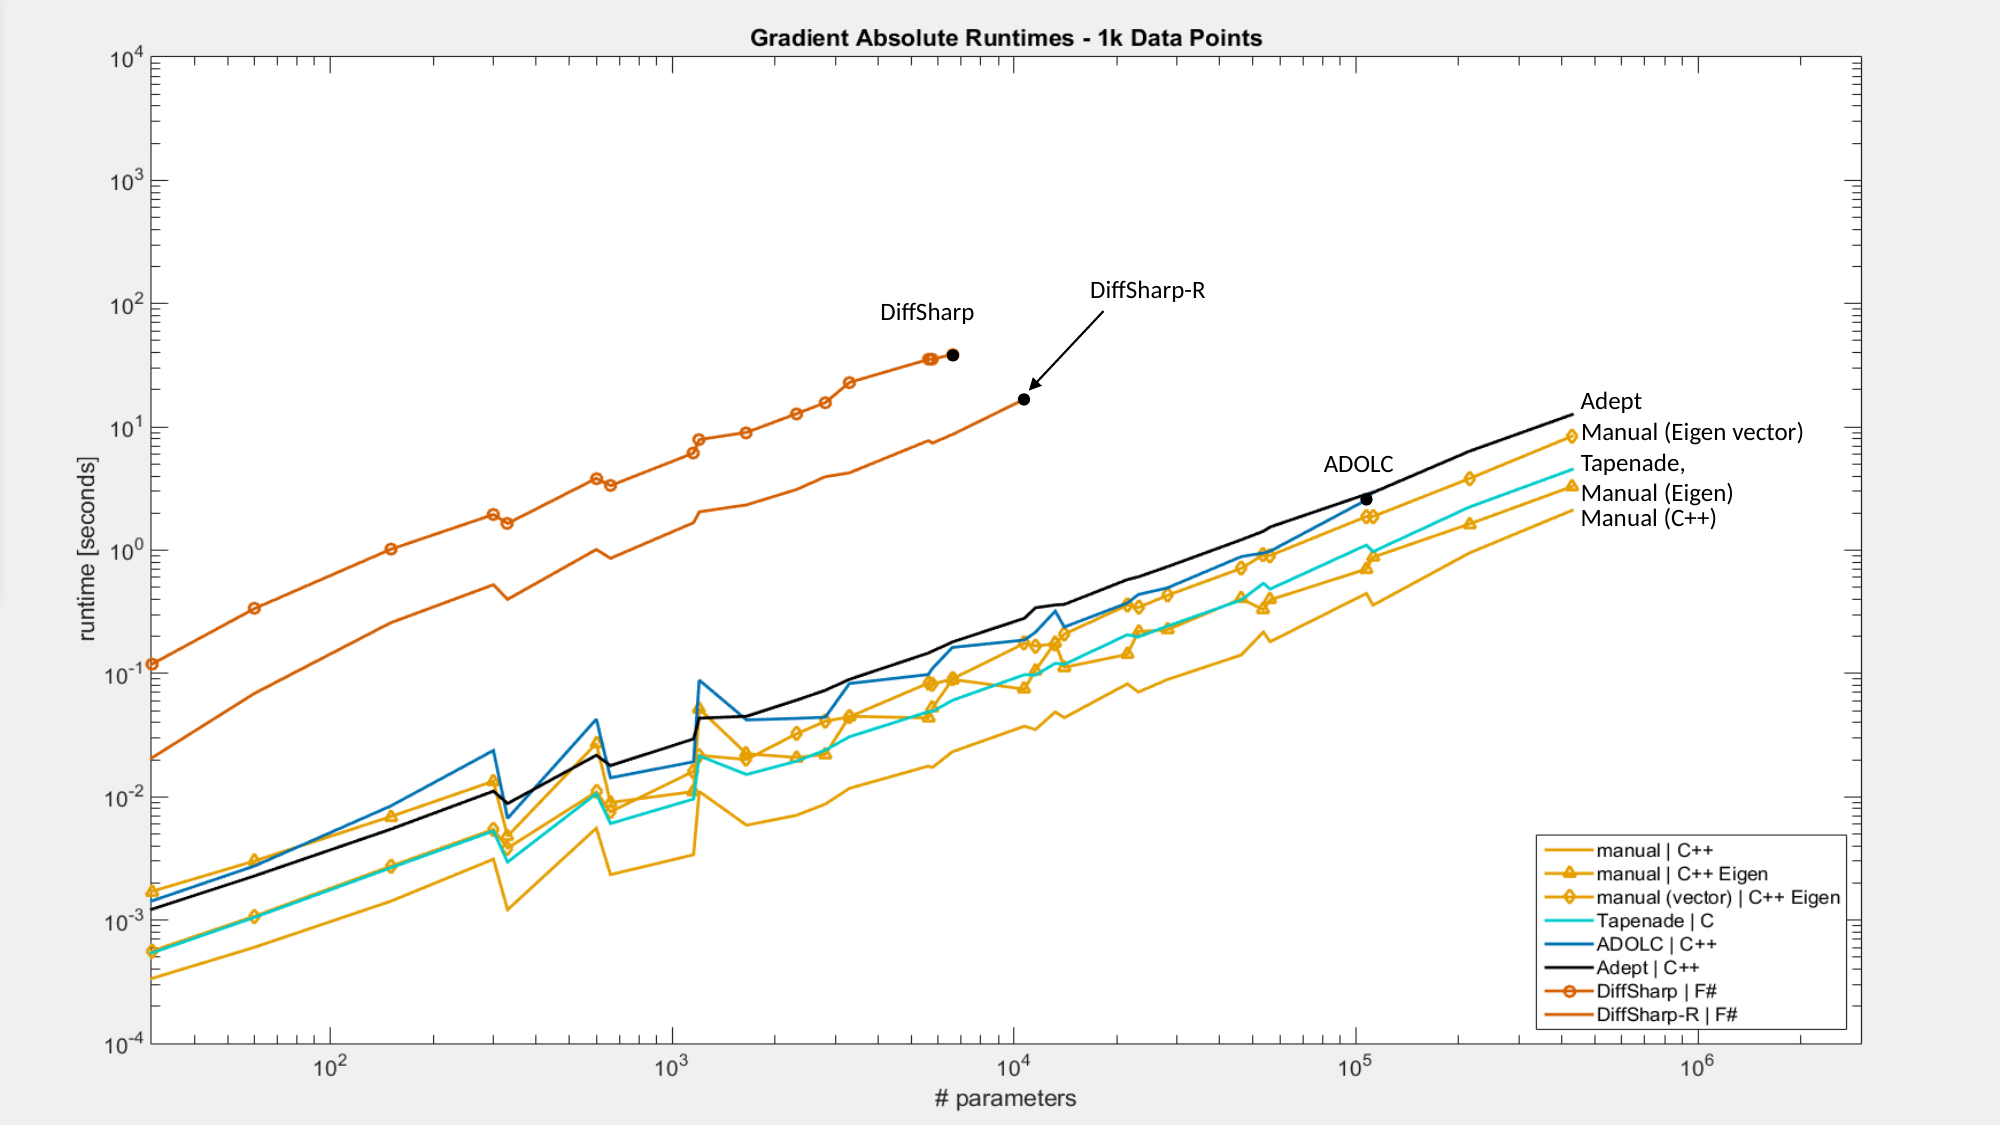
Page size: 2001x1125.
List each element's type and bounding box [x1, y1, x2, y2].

text_box [1028, 310, 1104, 392]
picture [0, 0, 2000, 1125]
